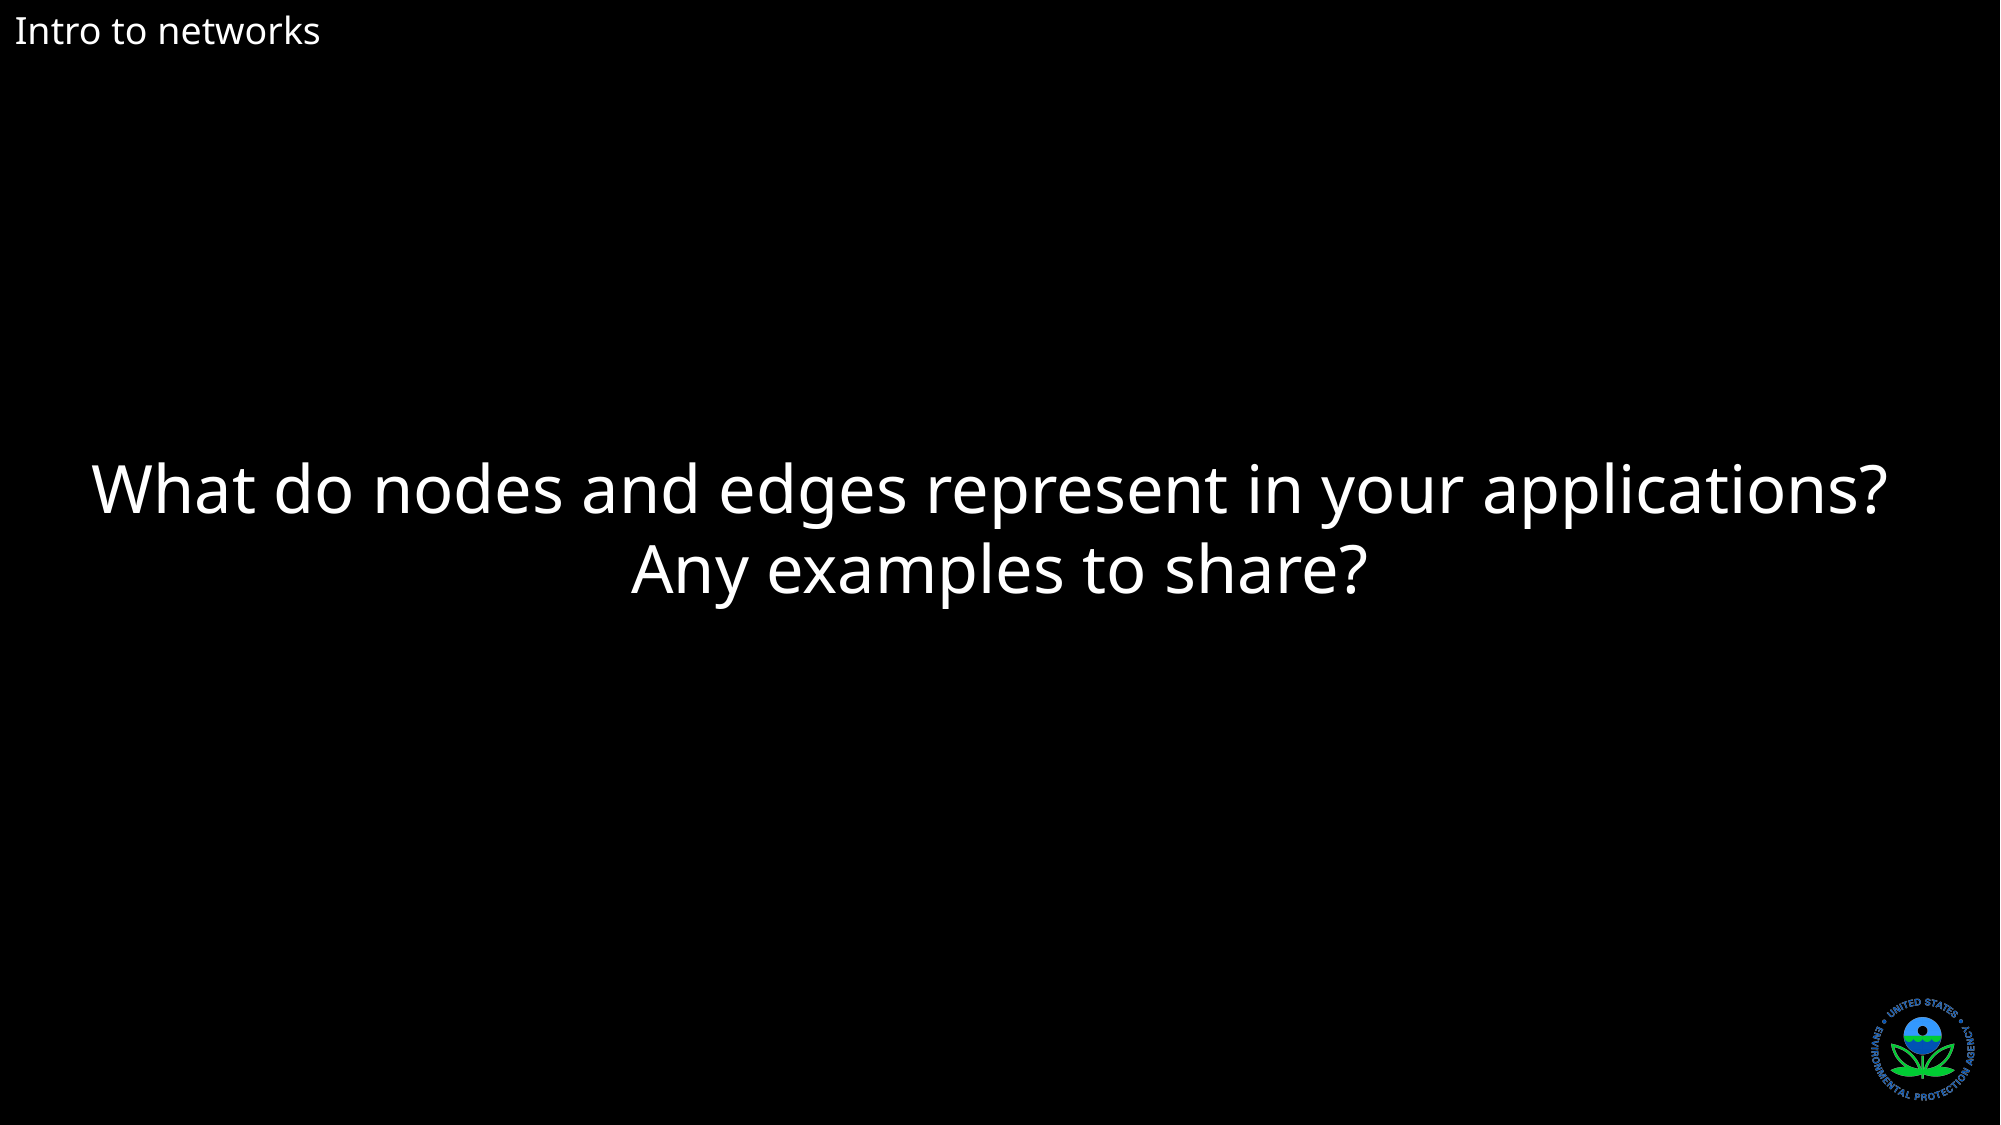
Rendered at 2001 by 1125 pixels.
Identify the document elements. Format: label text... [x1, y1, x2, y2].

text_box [1865, 994, 1981, 1106]
text_box What do nodes and edges represent in your applications? Any examples to share? [77, 439, 1923, 615]
text_box Intro to networks [0, 0, 431, 60]
